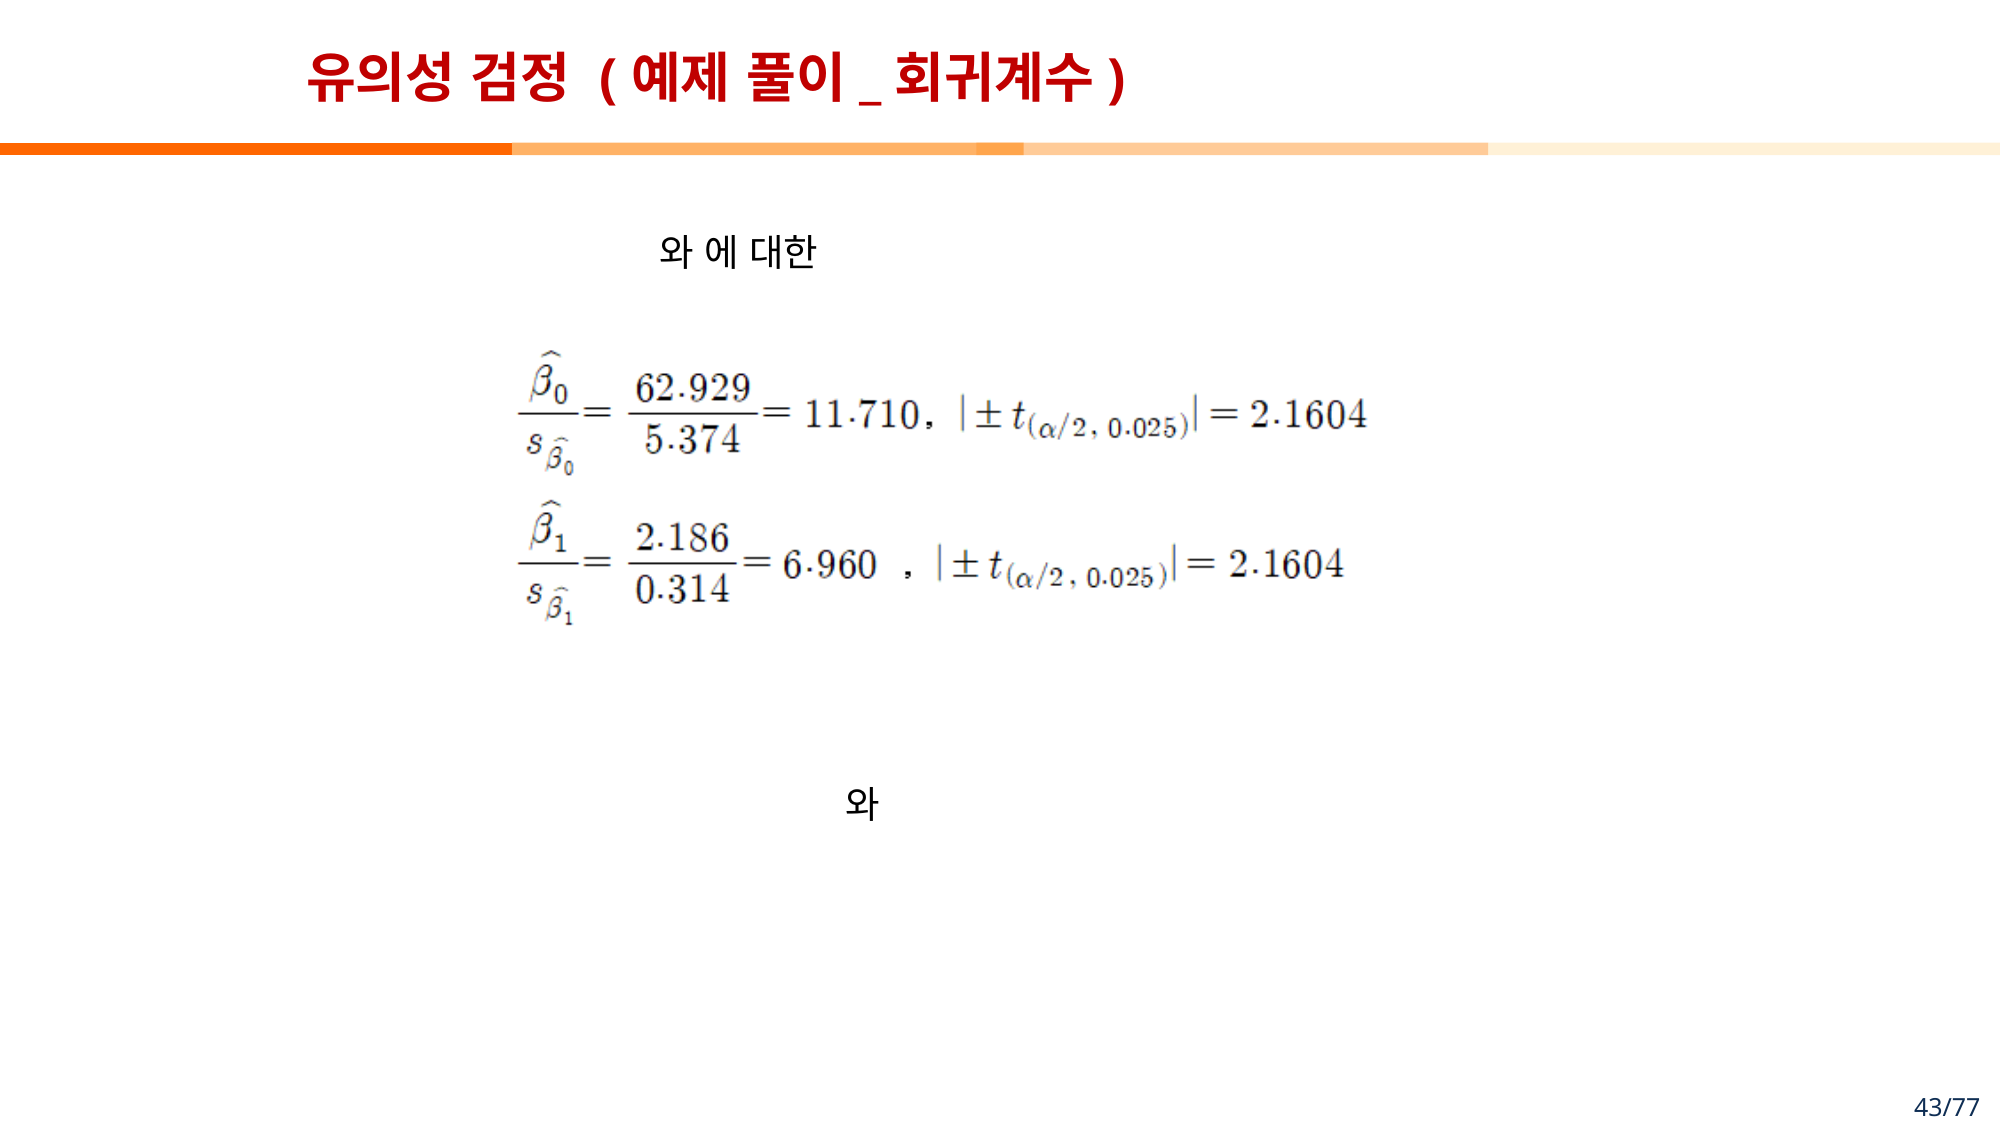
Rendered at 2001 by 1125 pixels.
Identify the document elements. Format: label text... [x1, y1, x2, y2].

title 유의성 검정 (예제 풀이_회귀계수) [291, 31, 1532, 122]
picture [515, 349, 1371, 627]
